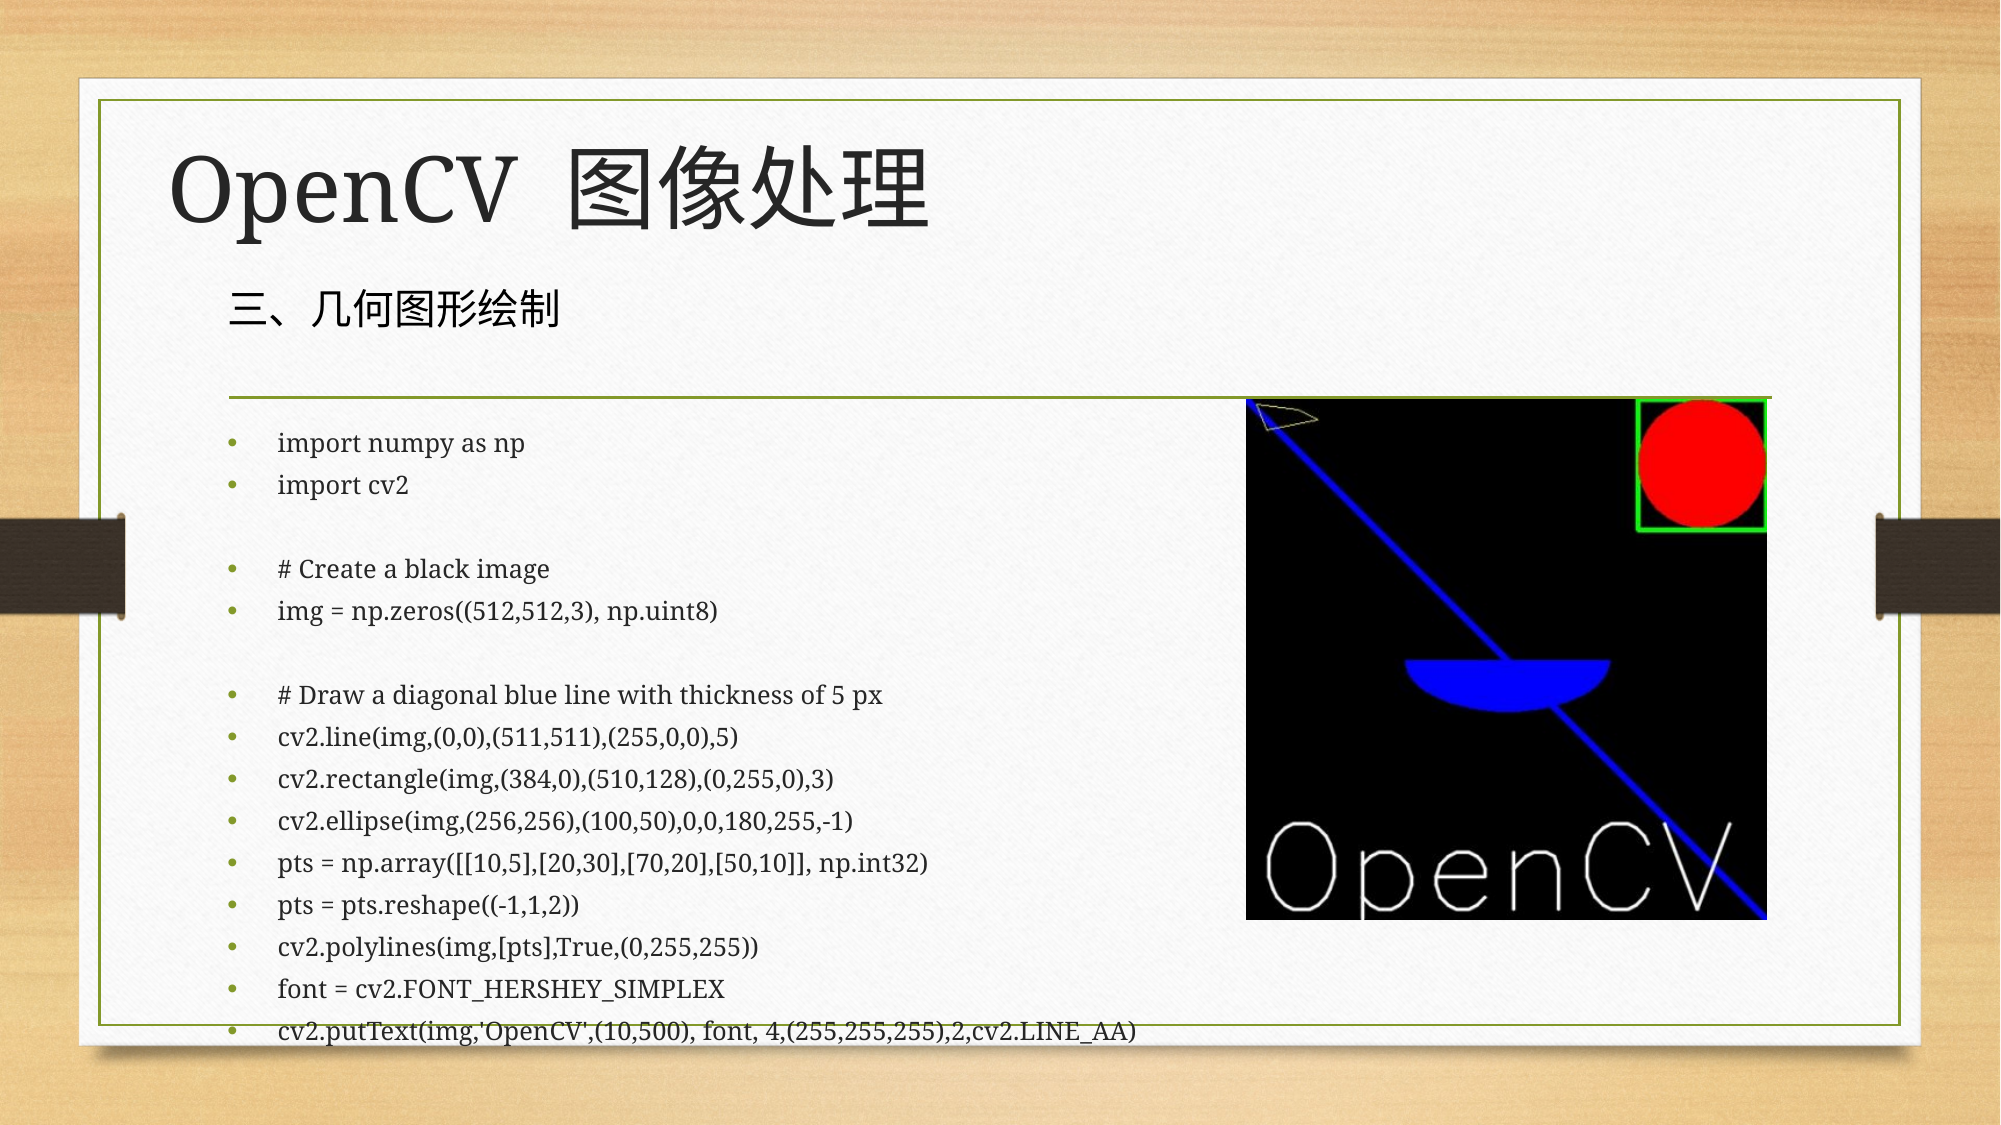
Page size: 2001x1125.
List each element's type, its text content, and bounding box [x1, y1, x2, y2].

list import numpy as np import cv2 # Create a black image img = np.zeros((512,512,3), np.uint8) # Draw a diagonal blue line with thickness of 5 px cv2.line(img,(0,0),(511,511),(255,0,0),5) cv2.rectangle(img,(384,0),(510,128),(0,255,0),3) cv2.ellipse(img,(256,256),(100,50),0,0,180,255,-1) pts = np.array([[10,5],[20,30],[70,20],[50,10]], np.int32) pts = pts.reshape((-1,1,2)) cv2.polylines(img,[pts],True,(0,255,255)) font = cv2.FONT_HERSHEY_SIMPLEX cv2.putText(img,'OpenCV',(10,500), font, 4,(255,255,255),2,cv2.LINE_AA) [212, 419, 1788, 1064]
text_box 三、几何图形绘制 [212, 275, 878, 340]
title OpenCV 图像处理 [133, 118, 966, 253]
picture [0, 0, 2001, 1125]
